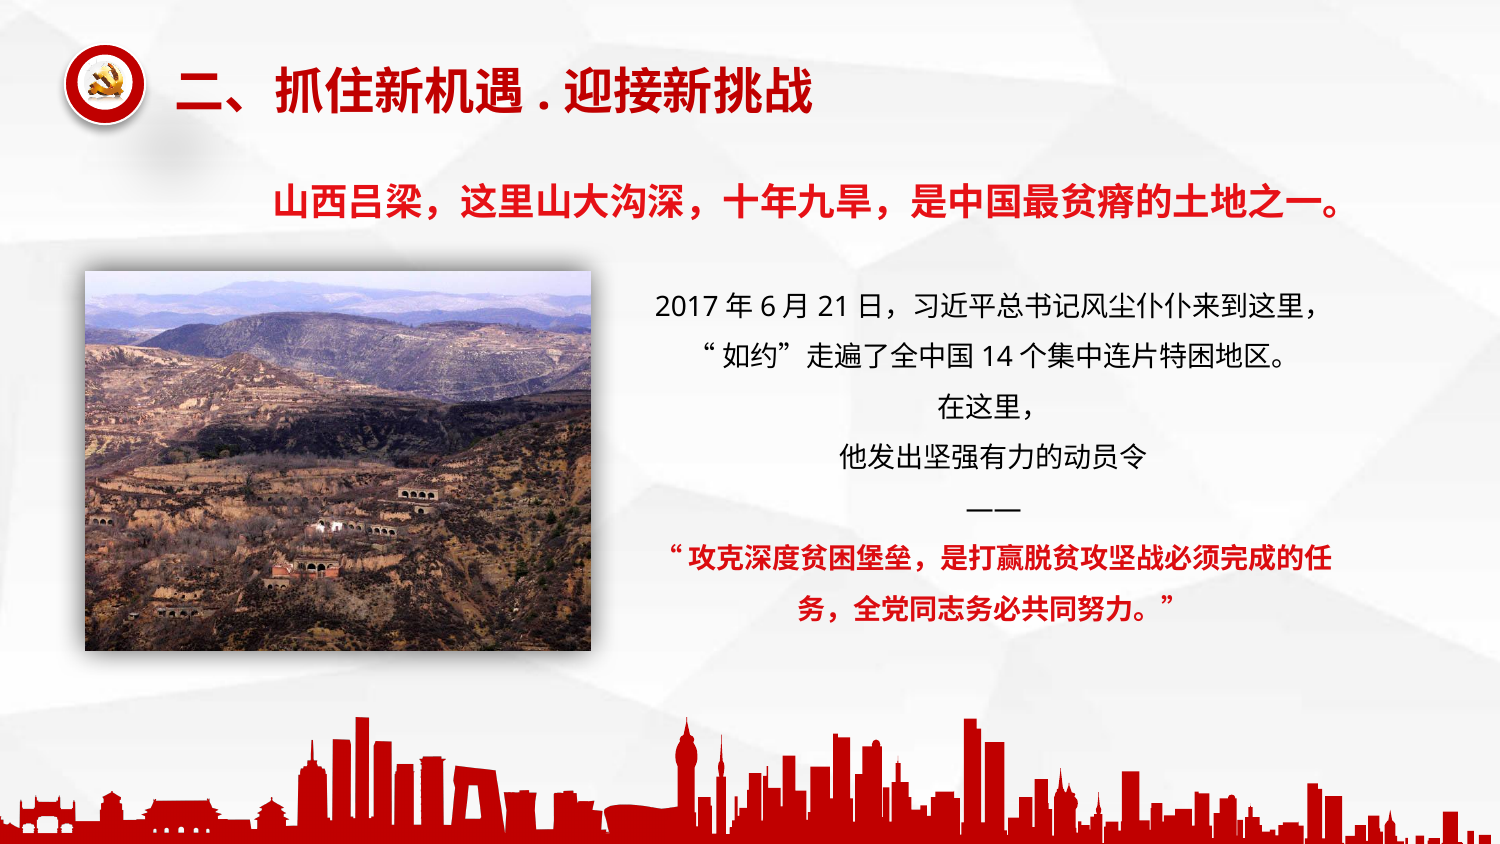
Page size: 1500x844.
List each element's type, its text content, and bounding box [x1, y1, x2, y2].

text_box 山西吕梁，这里山大沟深，十年九旱，是中国最贫瘠的土地之一。 [245, 170, 1389, 231]
text_box 2017年6月21日，习近平总书记风尘仆仆来到这里， “如约”走遍了全中国14个集中连片特困地区。 在这里， 他发出坚强有力的动员令 —— “攻克深度贫困堡垒，是打赢脱贫攻坚战必须完成的任务，全党同志务必共同努力。” [625, 263, 1362, 633]
picture [0, 0, 1500, 844]
